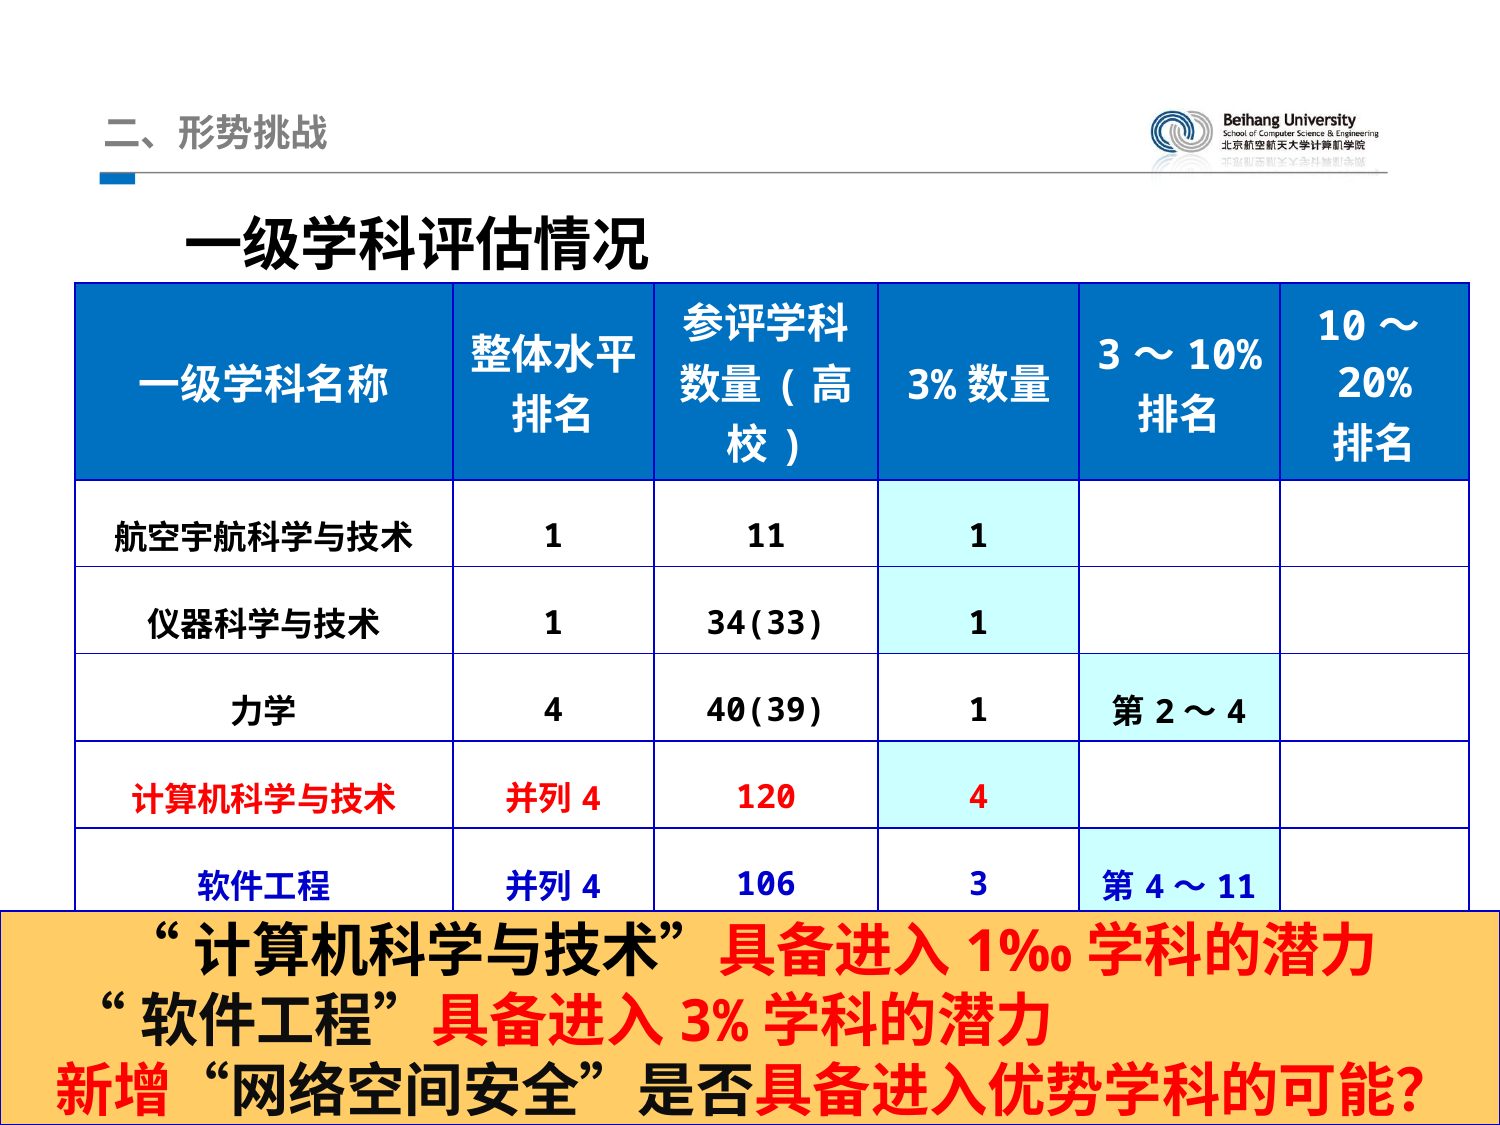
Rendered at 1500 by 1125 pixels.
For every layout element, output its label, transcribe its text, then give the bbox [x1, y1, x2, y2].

table_cell 1 [879, 481, 1078, 566]
table_cell 1 [879, 567, 1078, 653]
text_box 一级学科评估情况 [169, 191, 1224, 273]
table_cell 计算机科学与技术 [76, 742, 452, 827]
table_cell 11 [655, 481, 877, 566]
table_cell [1080, 567, 1279, 653]
table_cell 航空宇航科学与技术 [76, 481, 452, 566]
table_cell 106 [655, 829, 877, 910]
table_header 3%数量 [879, 284, 1078, 479]
table_cell [1080, 742, 1279, 827]
table_header 3～10% 排名 [1080, 284, 1279, 479]
table_cell 4 [454, 654, 653, 740]
table_cell 4 [879, 742, 1078, 827]
table_header 整体水平排名 [454, 284, 653, 479]
table_cell 1 [454, 567, 653, 653]
table_cell 仪器科学与技术 [76, 567, 452, 653]
table_cell [1281, 654, 1468, 740]
table_cell [1281, 742, 1468, 827]
table_cell 并列4 [454, 742, 653, 827]
table_cell 第4～11 [1080, 829, 1279, 910]
text_box “计算机科学与技术”具备进入1‰学科的潜力 “软件工程”具备进入3%学科的潜力 新增“网络空间安全”是否具备进入优势学科的可能？ [0, 910, 1500, 1125]
table_cell [1281, 829, 1468, 910]
table_header 一级学科名称 [76, 284, 452, 479]
text_box 二、形势挑战 [88, 101, 514, 161]
table_cell 34(33) [655, 567, 877, 653]
table_cell 3 [879, 829, 1078, 910]
table_cell [1281, 481, 1468, 566]
table_cell 1 [454, 481, 653, 566]
picture [1139, 48, 1389, 227]
table_cell [1080, 481, 1279, 566]
table_header 10～20% 排名 [1281, 284, 1468, 479]
table_cell 力学 [76, 654, 452, 740]
text_box [99, 172, 136, 185]
text_box [0, 273, 1500, 368]
table_cell 1 [879, 654, 1078, 740]
table_header 参评学科 数量(高校) [655, 284, 877, 479]
table_cell 120 [655, 742, 877, 827]
table_cell 第2～4 [1080, 654, 1279, 740]
table_cell 40(39) [655, 654, 877, 740]
table_cell 软件工程 [76, 829, 452, 910]
table_cell 并列4 [454, 829, 653, 910]
table_cell [1281, 567, 1468, 653]
